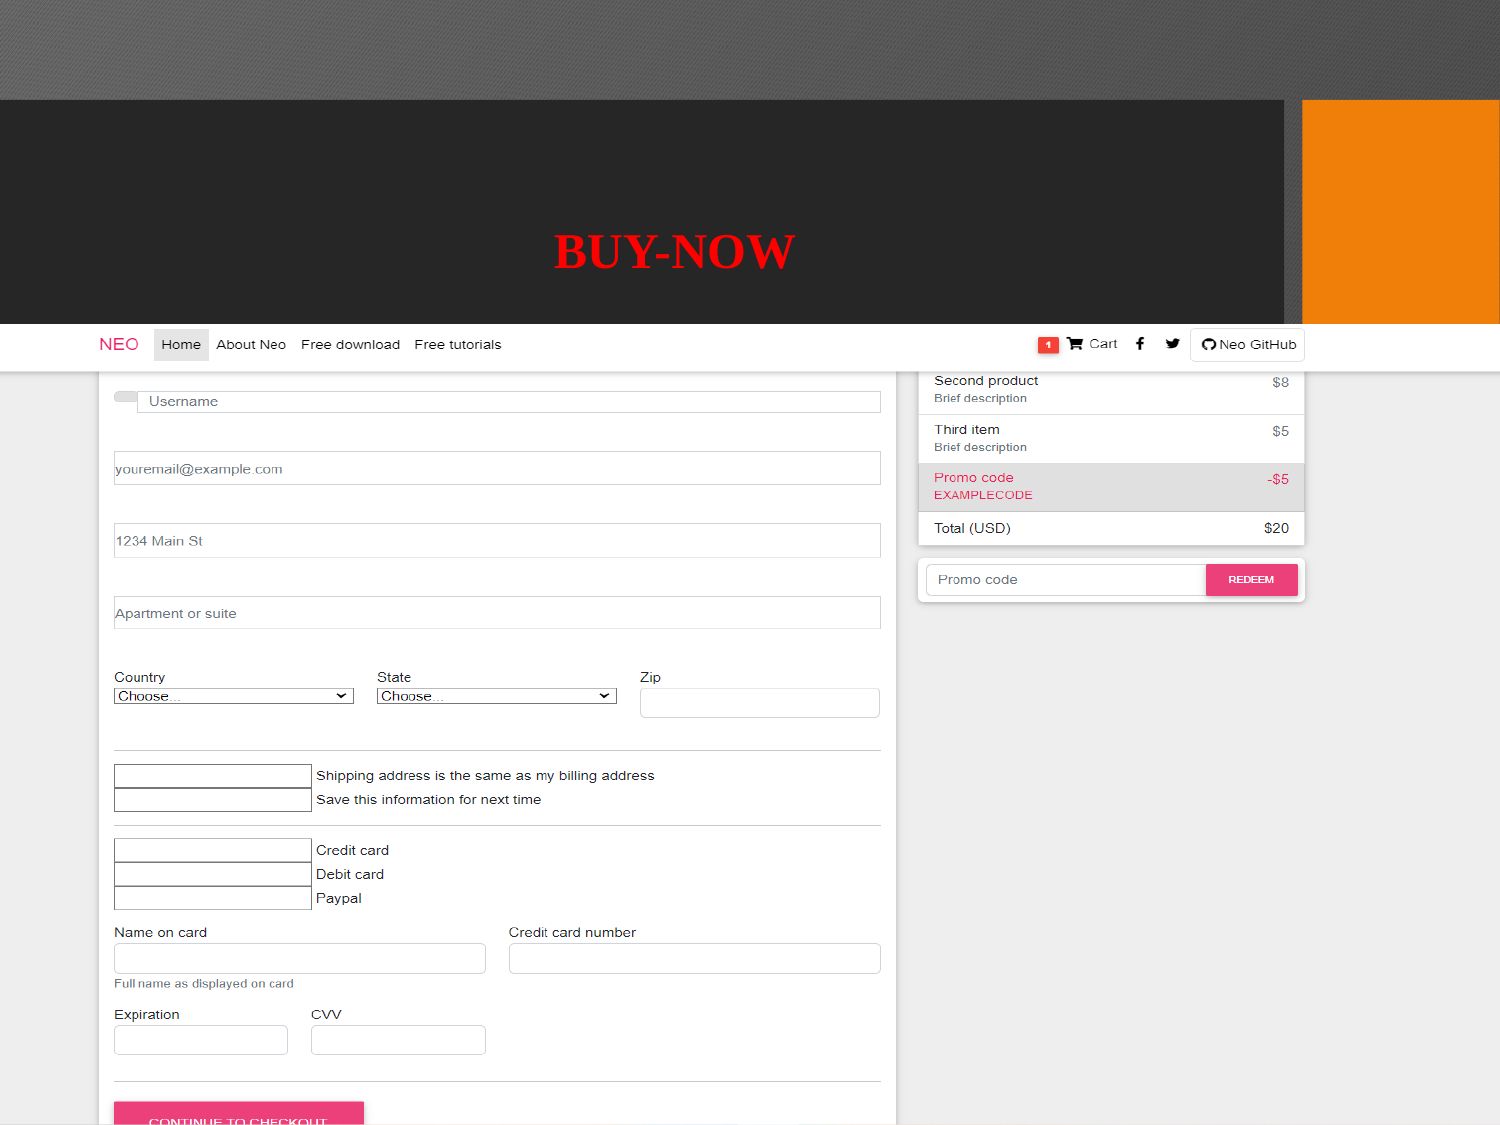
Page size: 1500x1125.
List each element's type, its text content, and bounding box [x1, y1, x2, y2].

title BUY-NOW [83, 123, 1267, 301]
picture [0, 324, 1500, 1125]
